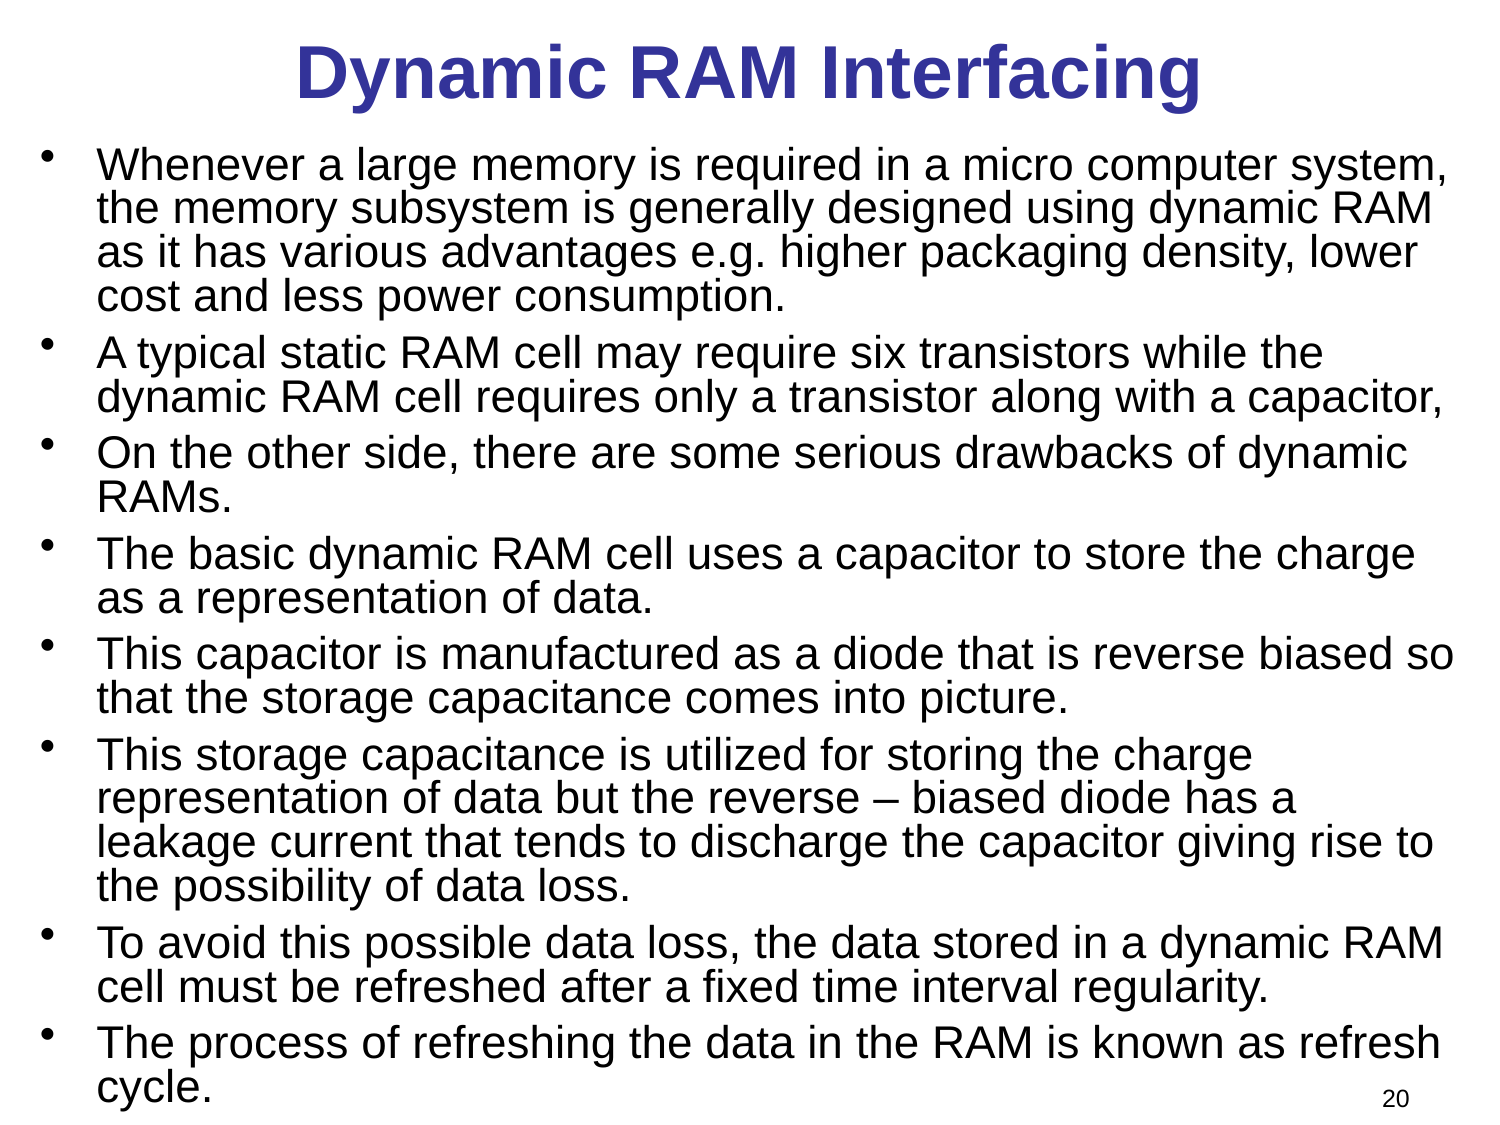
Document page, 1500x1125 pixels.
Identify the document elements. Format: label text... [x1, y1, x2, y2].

title Dynamic RAM Interfacing [24, 12, 1476, 126]
list Whenever a large memory is required in a micro computer system, the memory subsystem is generally designed using dynamic RAM as it has various advantages e.g. higher packaging density, lower cost and less power consumption. A typical static RAM cell may require six transistors while the dynamic RAM cell requires only a transistor along with a capacitor, On the other side, there are some serious drawbacks of dynamic RAMs. The basic dynamic RAM cell uses a capacitor to store the charge as a representation of data. This capacitor is manufactured as a diode that is reverse biased so that the storage capacitance comes into picture. This storage capacitance is utilized for storing the charge representation of data but the reverse – biased diode has a leakage current that tends to discharge the capacitor giving rise to the possibility of data loss. To avoid this possible data loss, the data stored in a dynamic RAM cell must be refreshed after a fixed time interval regularity. The process of refreshing the data in the RAM is known as refresh cycle. [24, 137, 1476, 1051]
slide_number 20 [1074, 1074, 1426, 1103]
